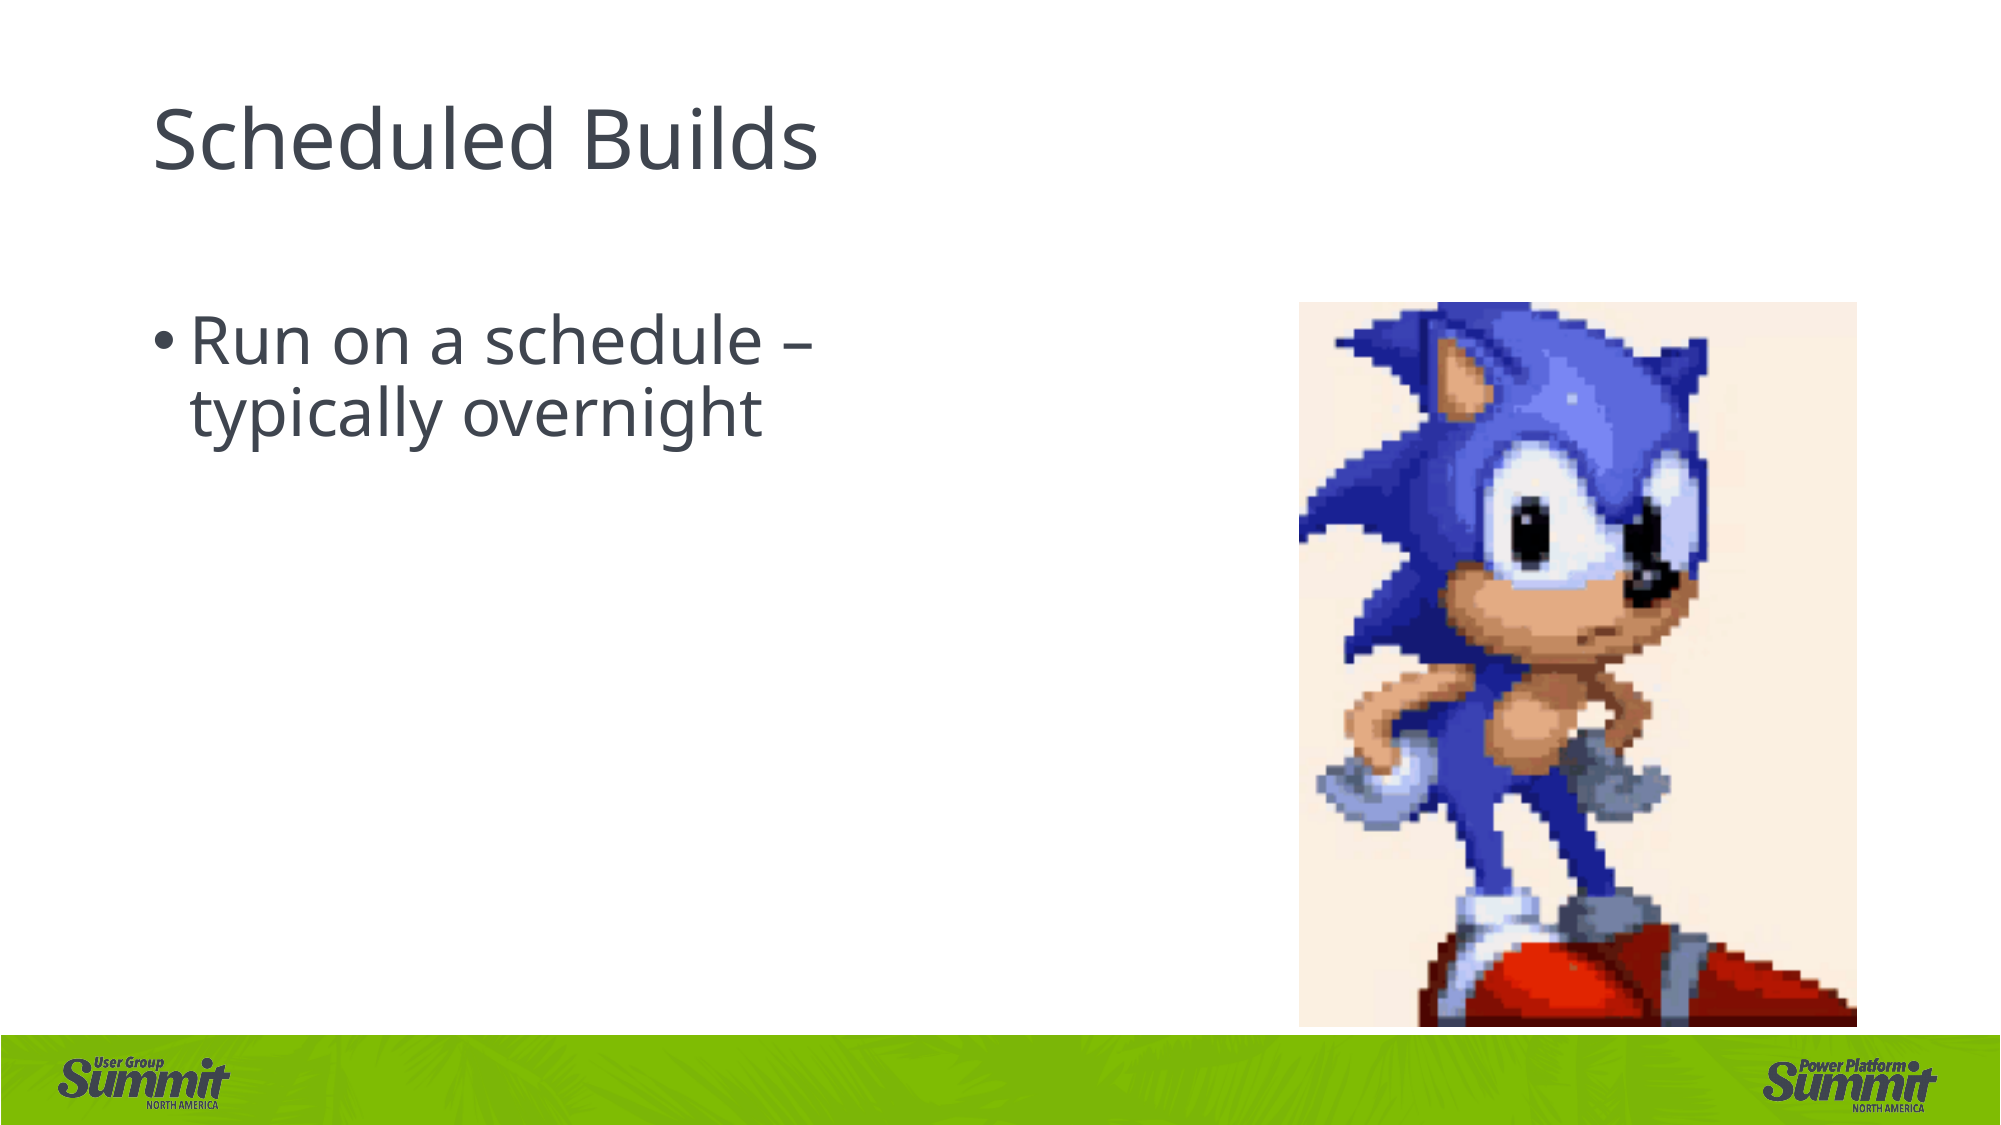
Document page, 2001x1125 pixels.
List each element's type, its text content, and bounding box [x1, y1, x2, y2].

list Run on a schedule – typically overnight [137, 299, 988, 1014]
picture [0, 302, 2000, 1125]
title Scheduled Builds [137, 59, 1863, 225]
